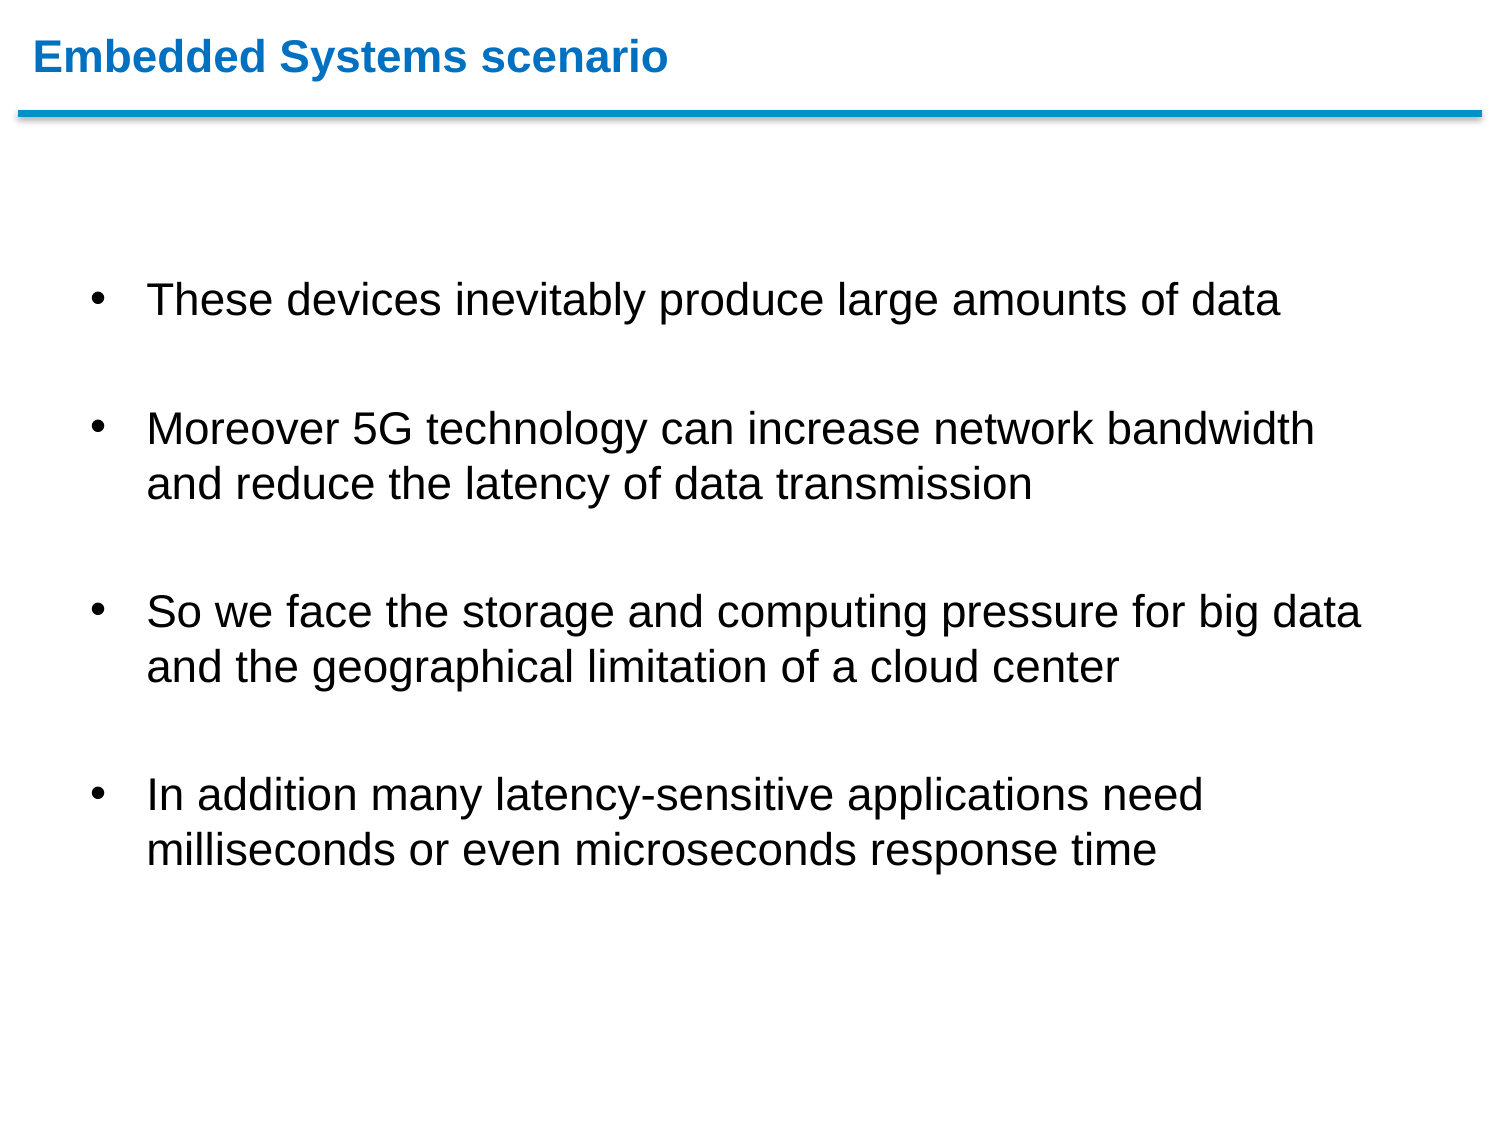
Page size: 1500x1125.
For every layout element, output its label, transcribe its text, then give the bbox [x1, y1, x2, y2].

list These devices inevitably produce large amounts of data Moreover 5G technology can increase network bandwidth and reduce the latency of data transmission So we face the storage and computing pressure for big data and the geographical limitation of a cloud center In addition many latency-sensitive applications need milliseconds or even microseconds response time [75, 262, 1411, 1005]
title Embedded Systems scenario [17, 19, 1385, 114]
